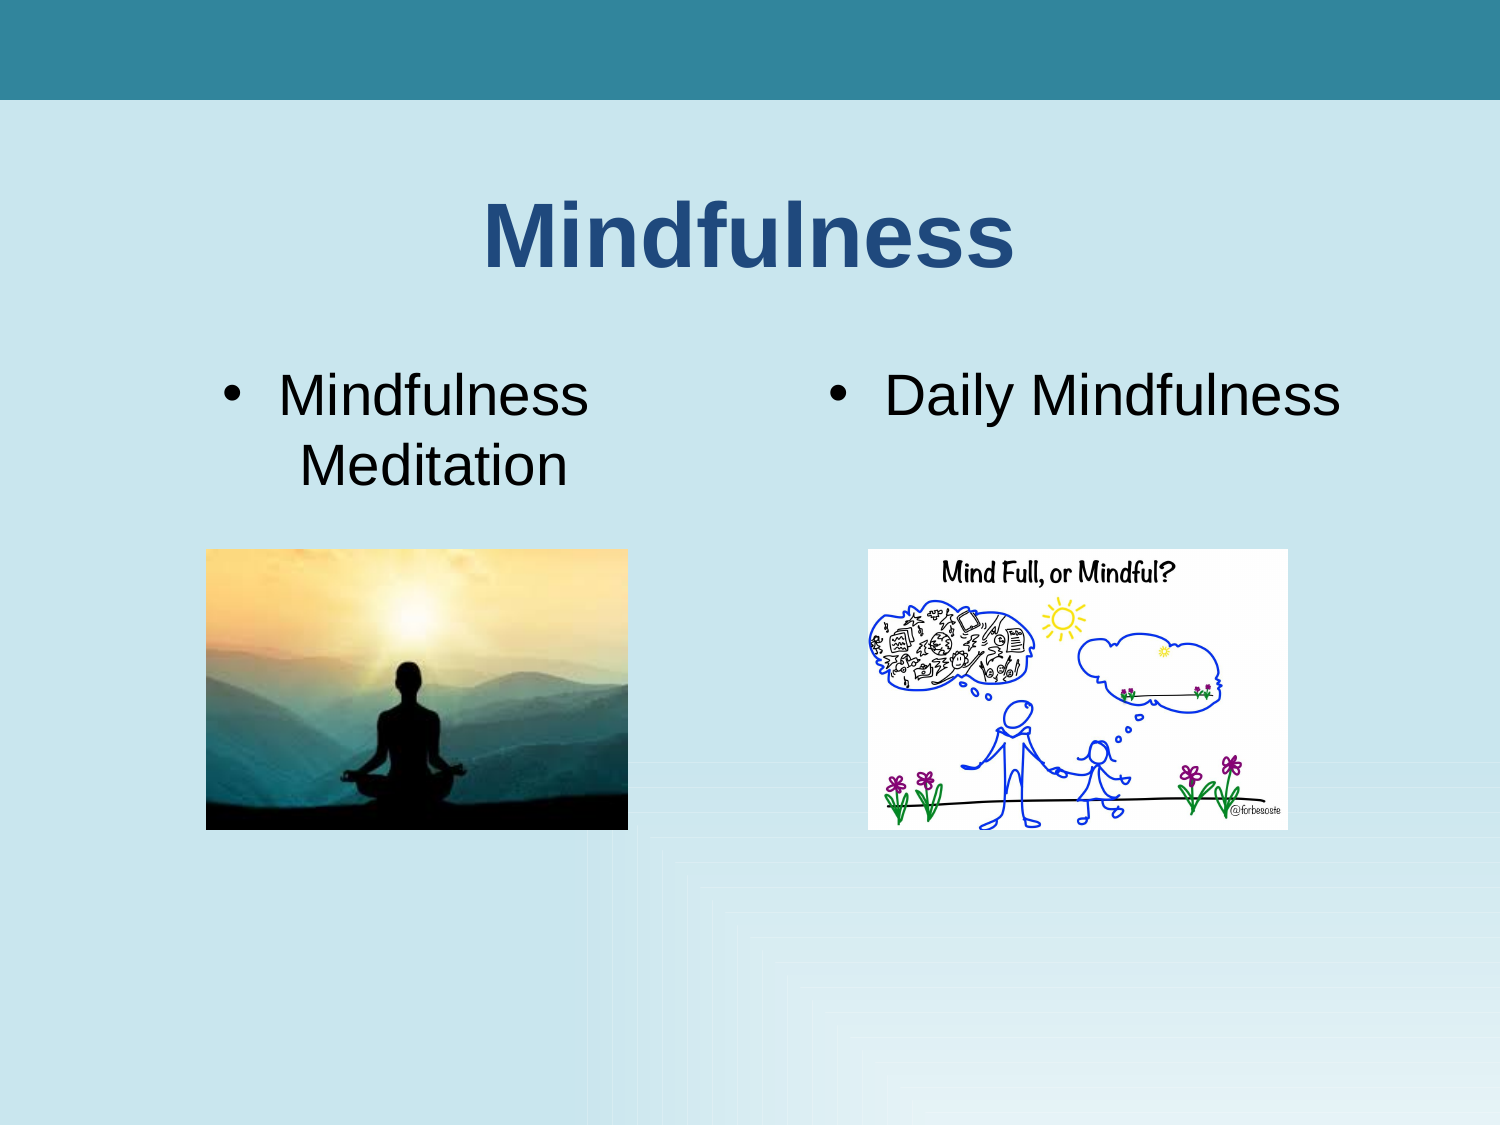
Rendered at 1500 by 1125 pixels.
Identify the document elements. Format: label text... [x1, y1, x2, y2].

title Mindfulness [75, 137, 1425, 325]
picture [868, 549, 1288, 830]
list Mindfulness Meditation [75, 350, 738, 1005]
picture [205, 549, 628, 830]
list Daily Mindfulness [762, 350, 1425, 1005]
